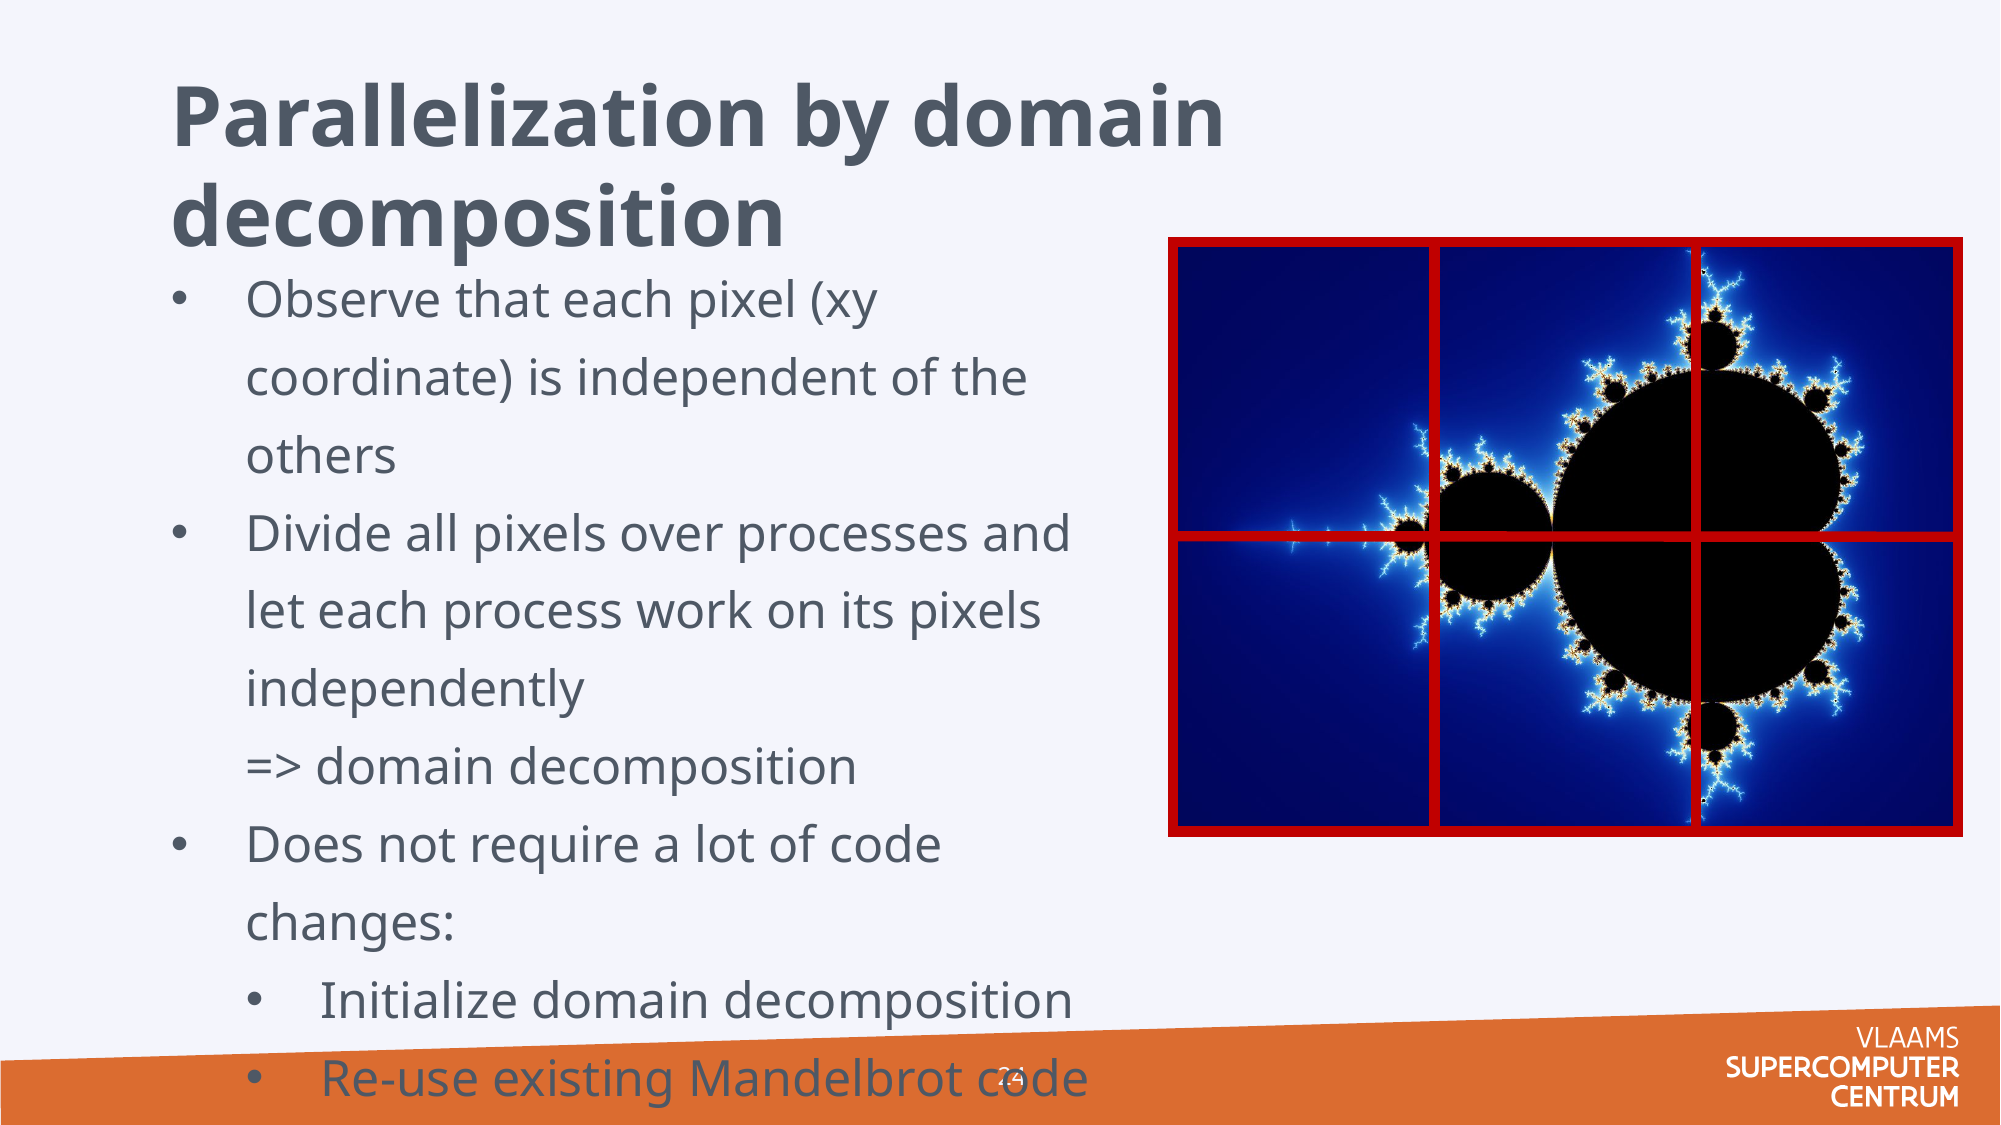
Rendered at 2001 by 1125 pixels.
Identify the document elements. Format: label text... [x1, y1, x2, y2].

picture [1697, 537, 1957, 831]
picture [1173, 241, 1434, 536]
picture [1725, 1021, 1960, 1117]
slide_number 24 [958, 1047, 1042, 1108]
picture [1435, 537, 1696, 831]
text_box Observe that each pixel (xy coordinate) is independent of the others Divide all pixels over processes and let each process work on its pixels independently => domain decomposition Does not require a lot of code changes: Initialize domain decomposition Re-use existing Mandelbrot code Dump file with MPI-IO [156, 241, 1159, 1125]
picture [1173, 537, 1434, 831]
text_box Parallelization by domain decomposition [156, 55, 1844, 270]
picture [1435, 241, 1696, 536]
picture [1697, 241, 1957, 536]
